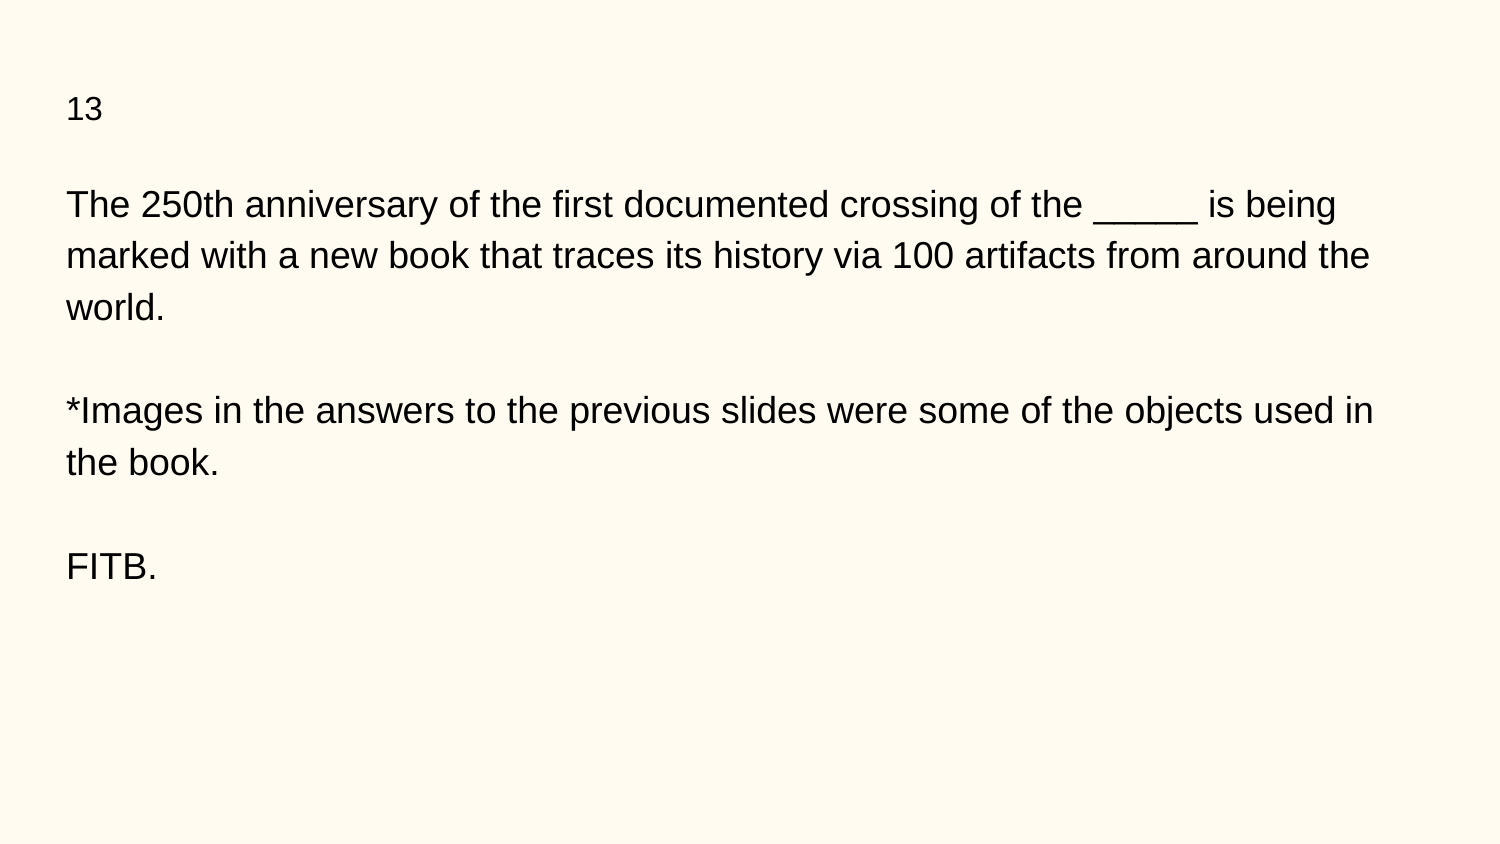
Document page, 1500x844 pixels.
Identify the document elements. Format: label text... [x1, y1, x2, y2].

list 13 The 250th anniversary of the first documented crossing of the _____ is being marked with a new book that traces its history via 100 artifacts from around the world. *Images in the answers to the previous slides were some of the objects used in the book. FITB. [51, 66, 1410, 794]
